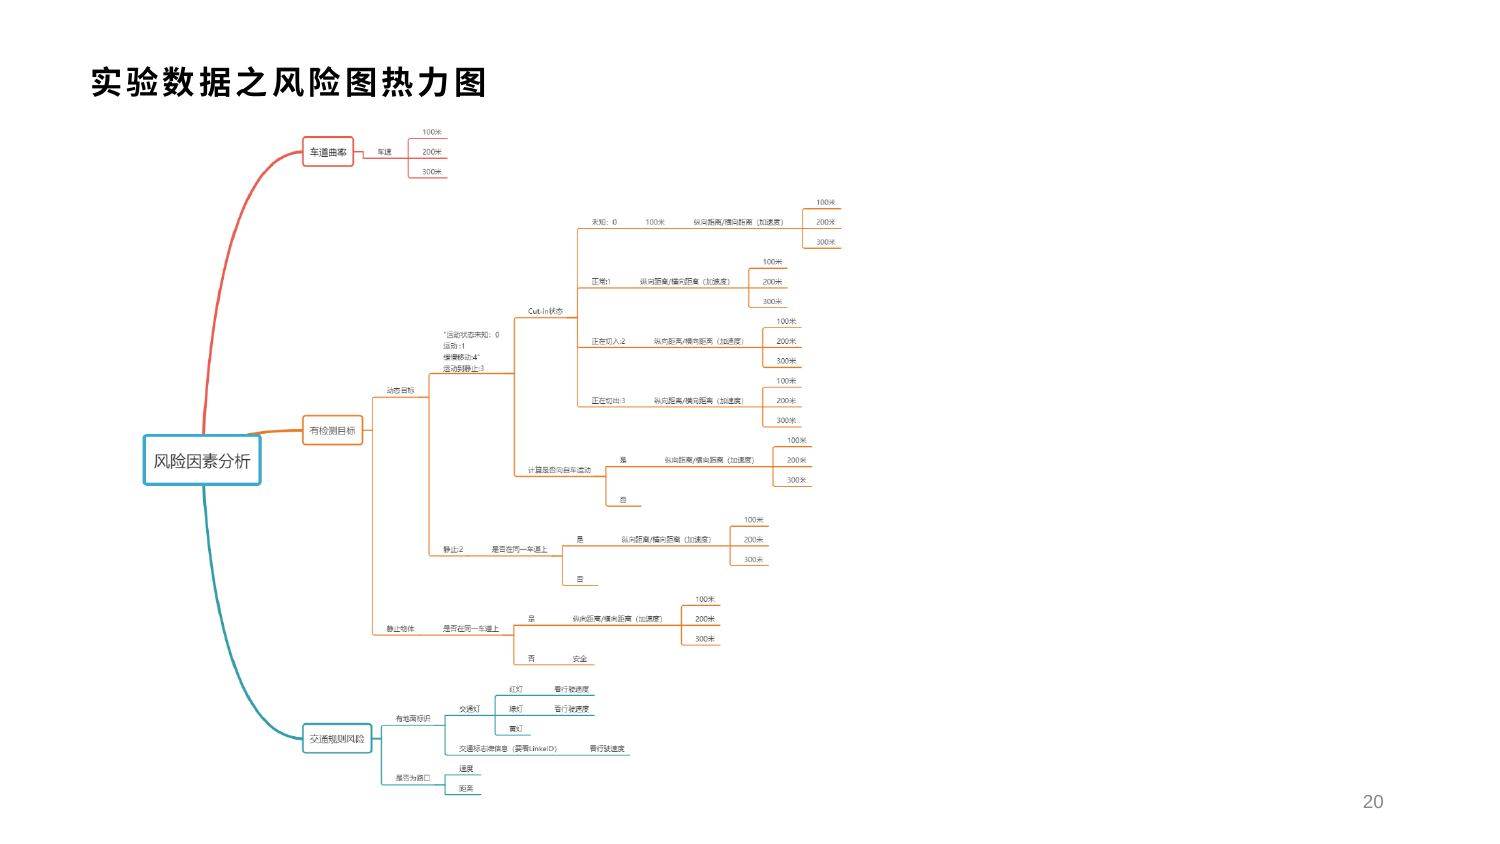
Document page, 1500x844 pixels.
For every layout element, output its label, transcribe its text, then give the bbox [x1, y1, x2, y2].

title 实验数据之风险图热力图 [81, 54, 1419, 110]
slide_number 20 [1353, 782, 1392, 819]
picture [128, 108, 856, 811]
